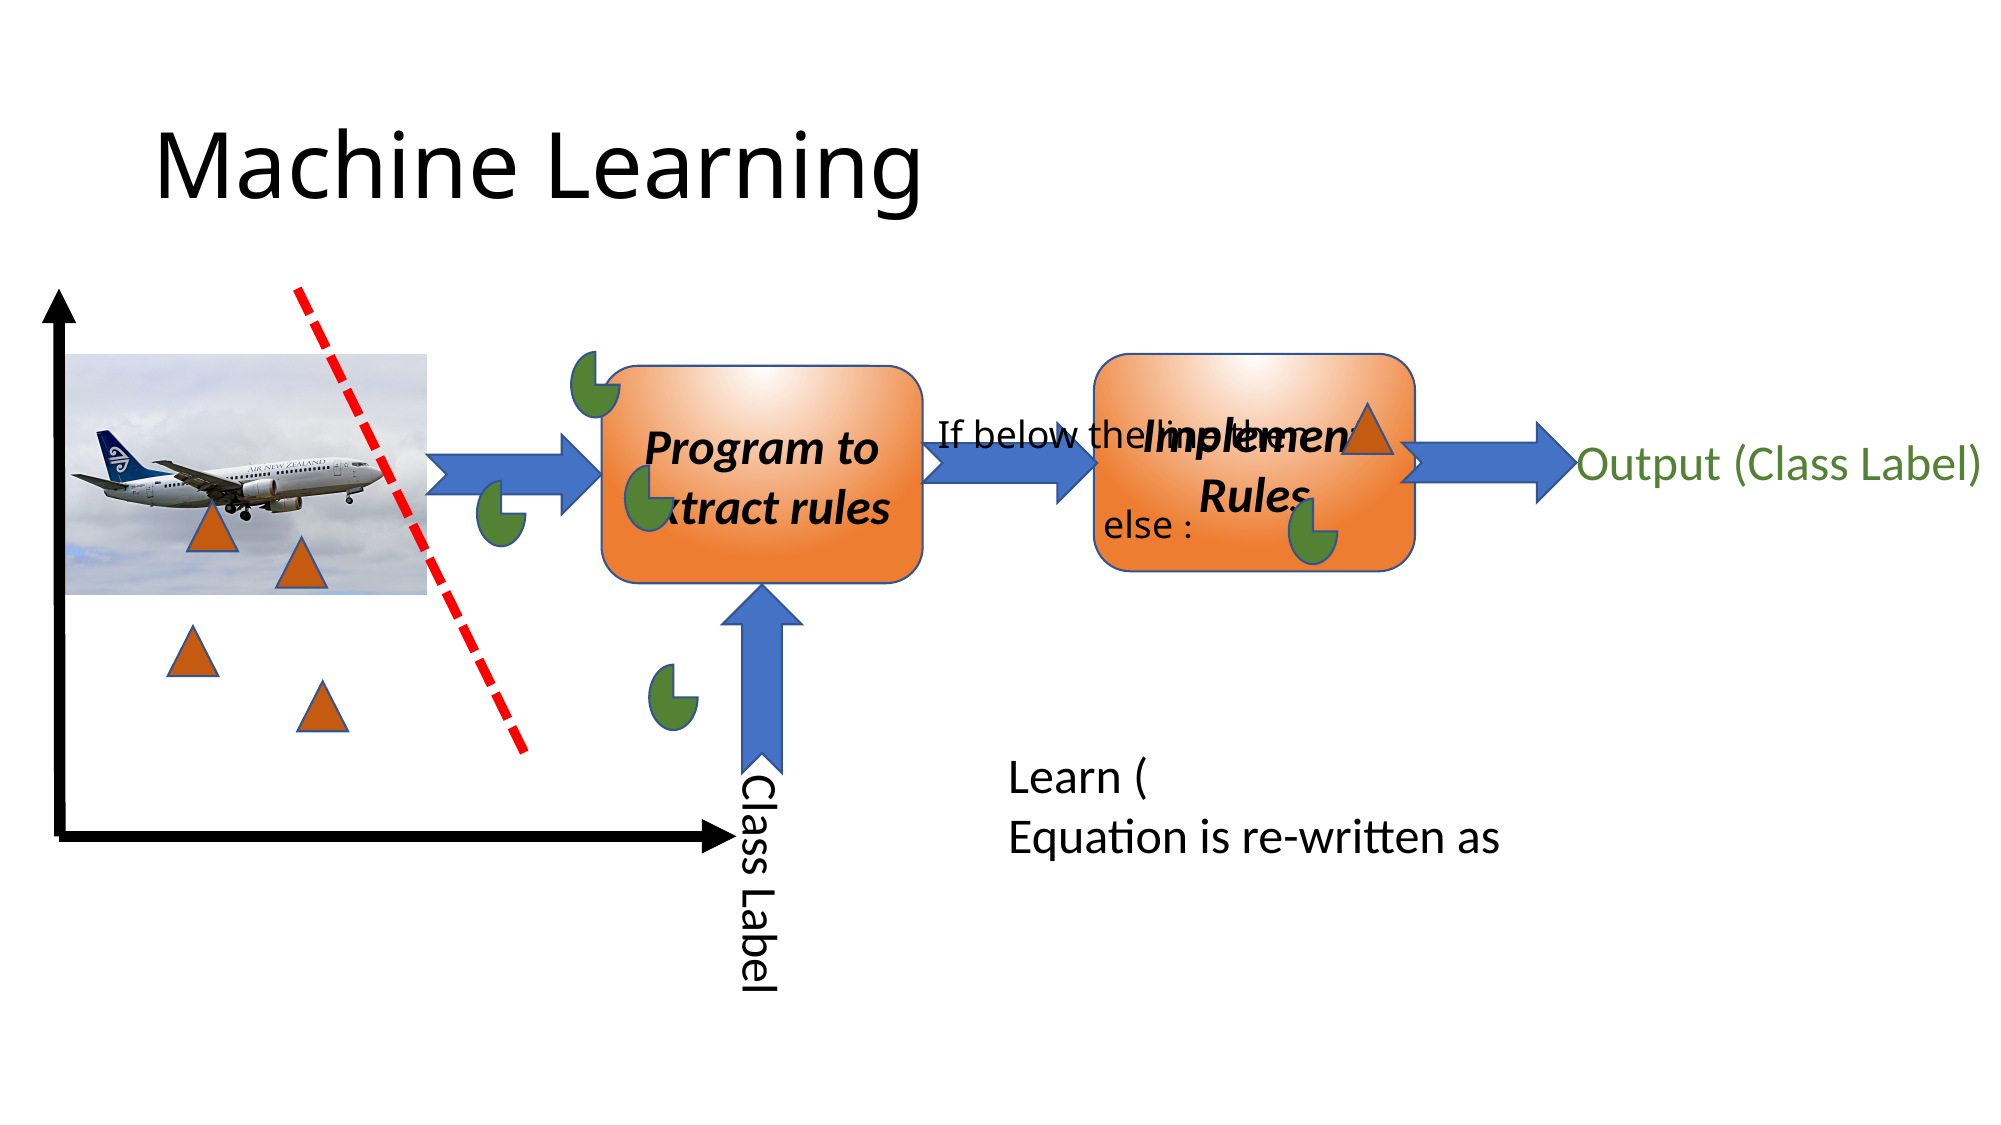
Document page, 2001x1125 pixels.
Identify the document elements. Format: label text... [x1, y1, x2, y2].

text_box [58, 288, 737, 837]
text_box [1474, 420, 1578, 505]
text_box Program to extract rules [737, 364, 924, 585]
text_box [737, 583, 805, 776]
title Machine Learning [137, 59, 1863, 278]
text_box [297, 288, 526, 755]
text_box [922, 403, 1474, 601]
text_box Implement Rules [1092, 352, 1417, 403]
text_box Output (Class Label) [1561, 422, 1999, 498]
text_box Class Label [725, 722, 801, 1037]
